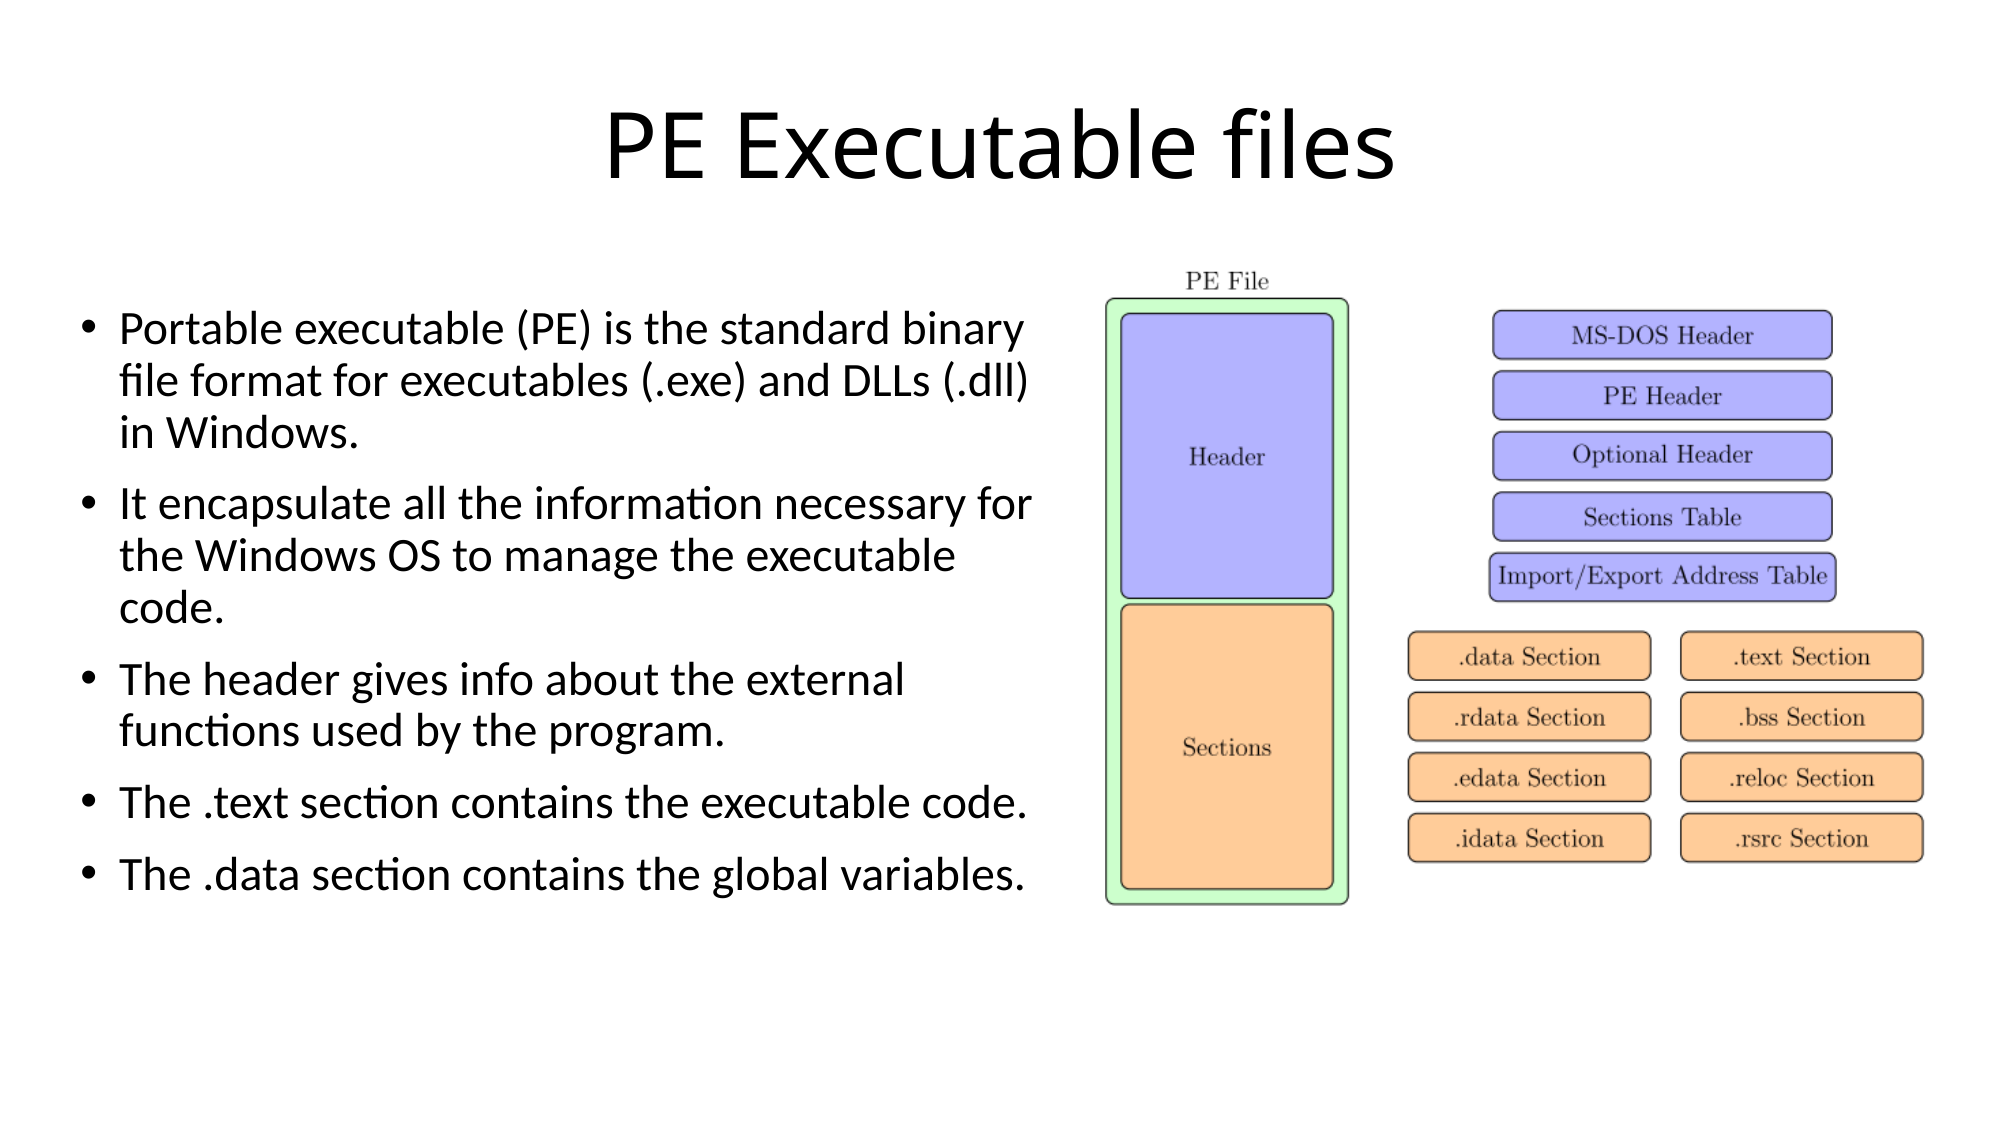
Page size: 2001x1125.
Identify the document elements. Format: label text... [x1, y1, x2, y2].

list Portable executable (PE) is the standard binary file format for executables (.exe) and DLLs (.dll) in Windows. It encapsulate all the information necessary for the Windows OS to manage the executable code. The header gives info about the external functions used by the program. The .text section contains the executable code. The .data section contains the global variables. [65, 295, 1059, 914]
title PE Executable files [137, 40, 1863, 258]
picture [1085, 257, 1961, 925]
